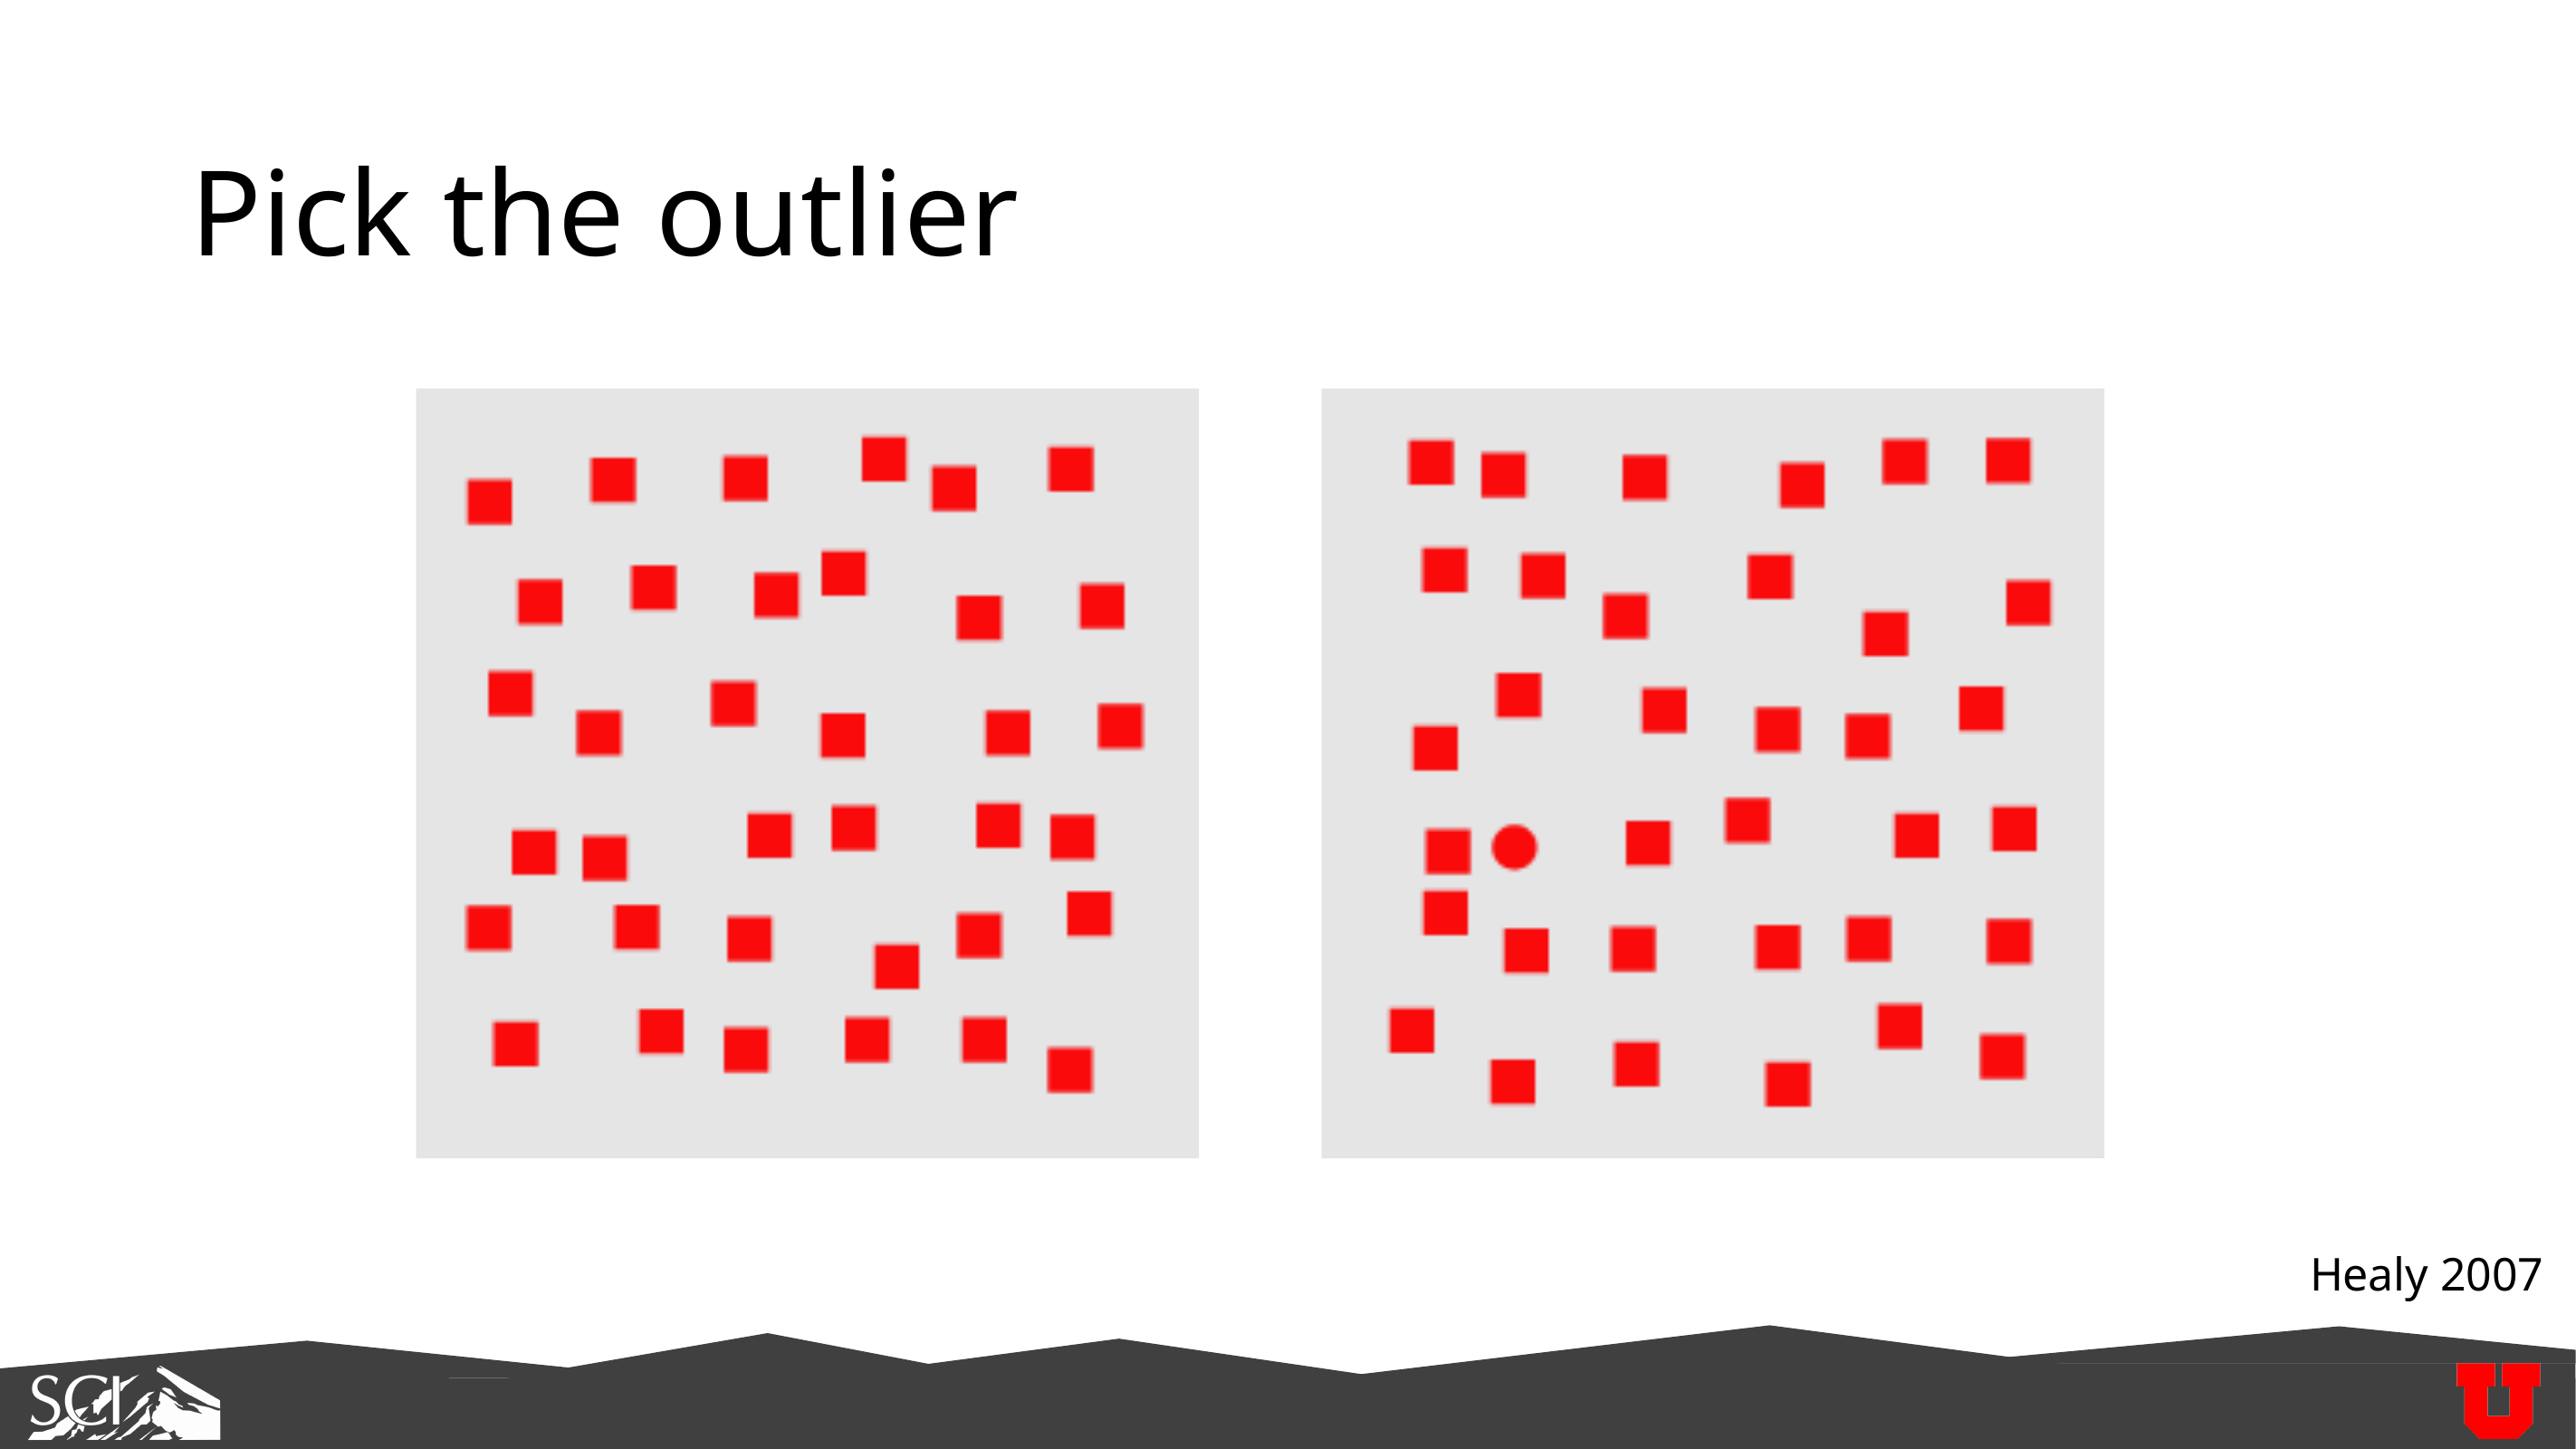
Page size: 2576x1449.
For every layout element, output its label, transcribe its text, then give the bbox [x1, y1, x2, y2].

picture [2455, 1363, 2542, 1442]
title Pick the outlier [177, 77, 2399, 358]
list Healy 2007 [1199, 1244, 2558, 1313]
text_box [1321, 389, 2105, 1158]
picture [27, 1363, 222, 1442]
text_box [416, 389, 1200, 1158]
